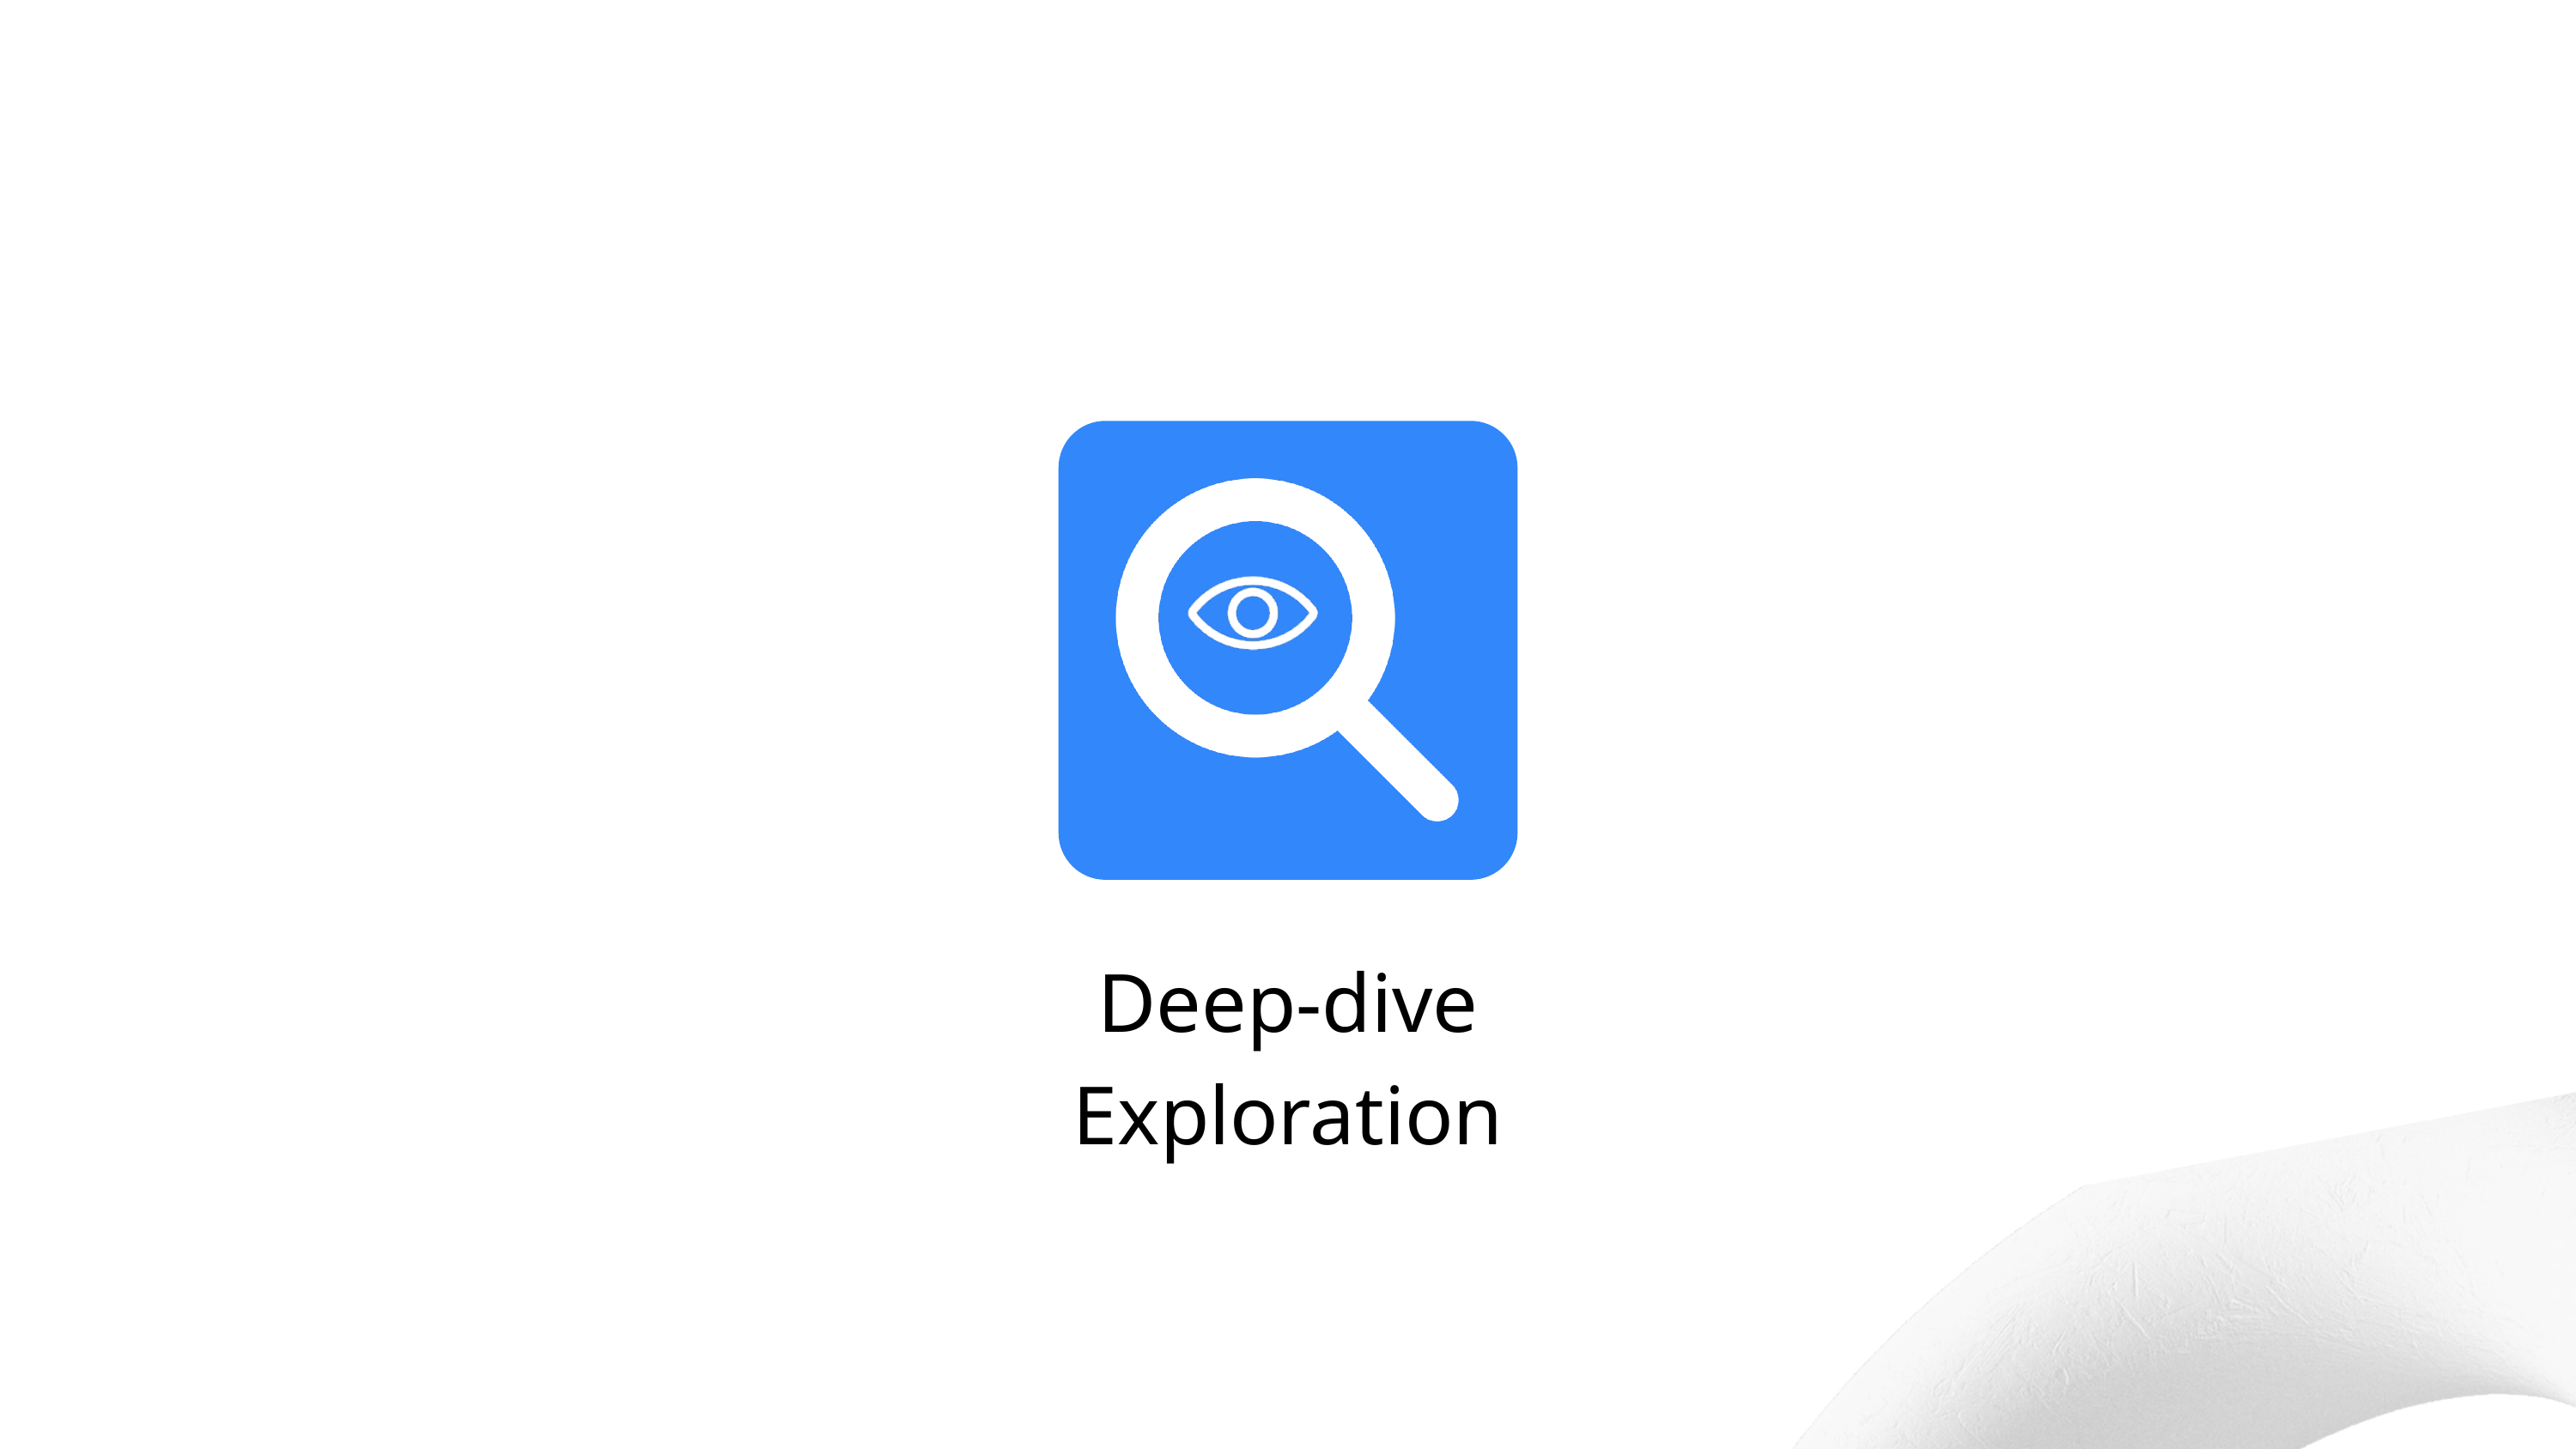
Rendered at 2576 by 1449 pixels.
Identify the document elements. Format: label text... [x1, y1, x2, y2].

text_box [1058, 421, 1518, 881]
text_box Deep-dive Exploration [950, 936, 1626, 1161]
text_box [1625, 1092, 2576, 1449]
